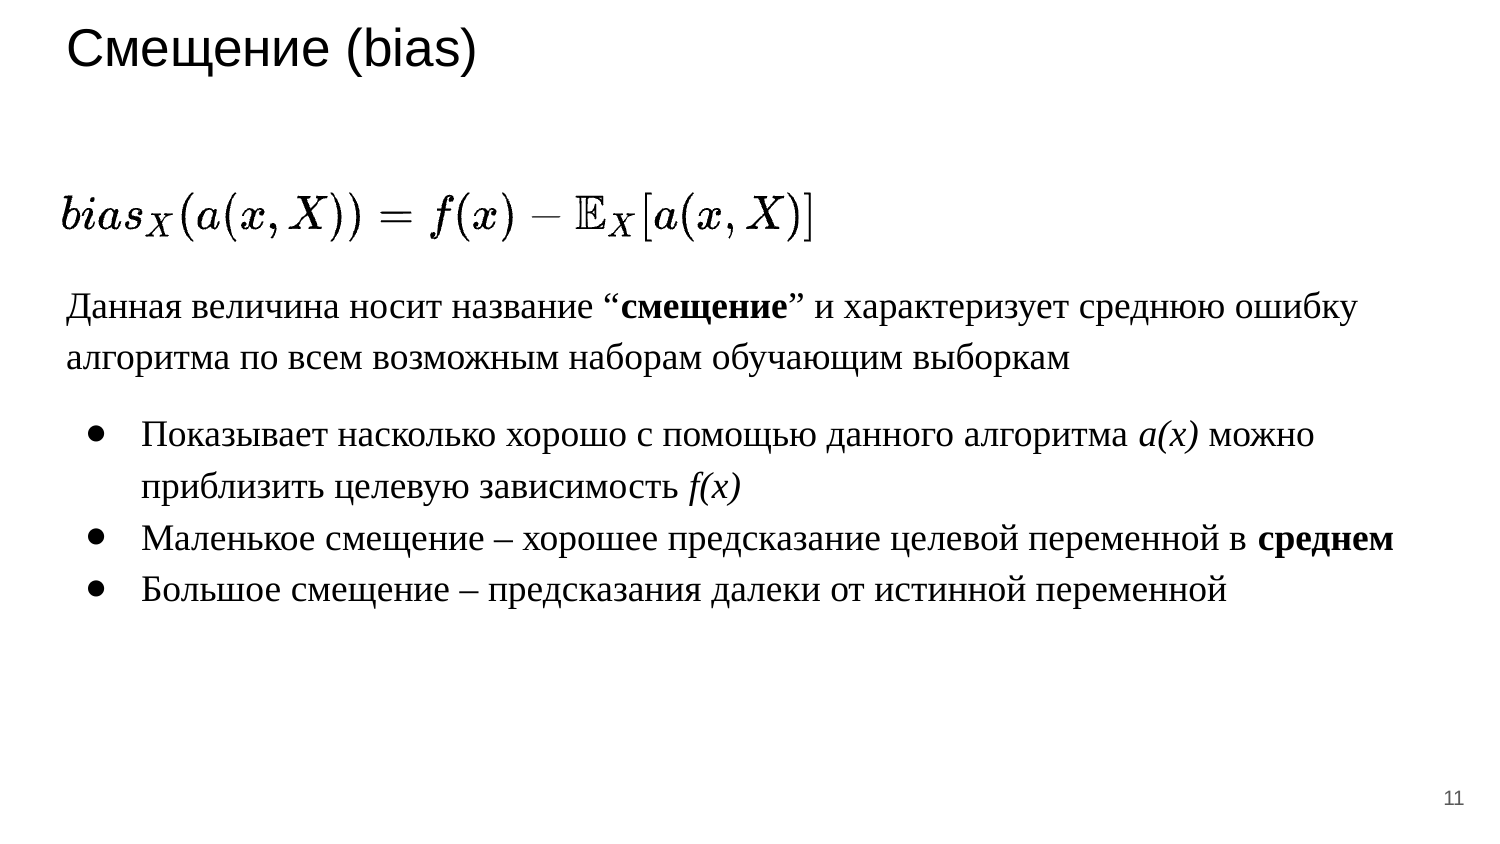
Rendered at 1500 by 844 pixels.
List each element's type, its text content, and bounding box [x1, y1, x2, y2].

slide_number ‹#› [1389, 764, 1480, 830]
list Данная величина носит название “смещение” и характеризует среднюю ошибку алгоритма по всем возможным наборам обучающим выборкам Показывает насколько хорошо с помощью данного алгоритма a(x) можно приблизить целевую зависимость f(x) Маленькое смещение – хорошее предсказание целевой переменной в среднем Большое смещение – предсказания далеки от истинной переменной [51, 189, 1449, 750]
picture [60, 188, 816, 246]
title Смещение (bias) [51, 0, 1449, 92]
